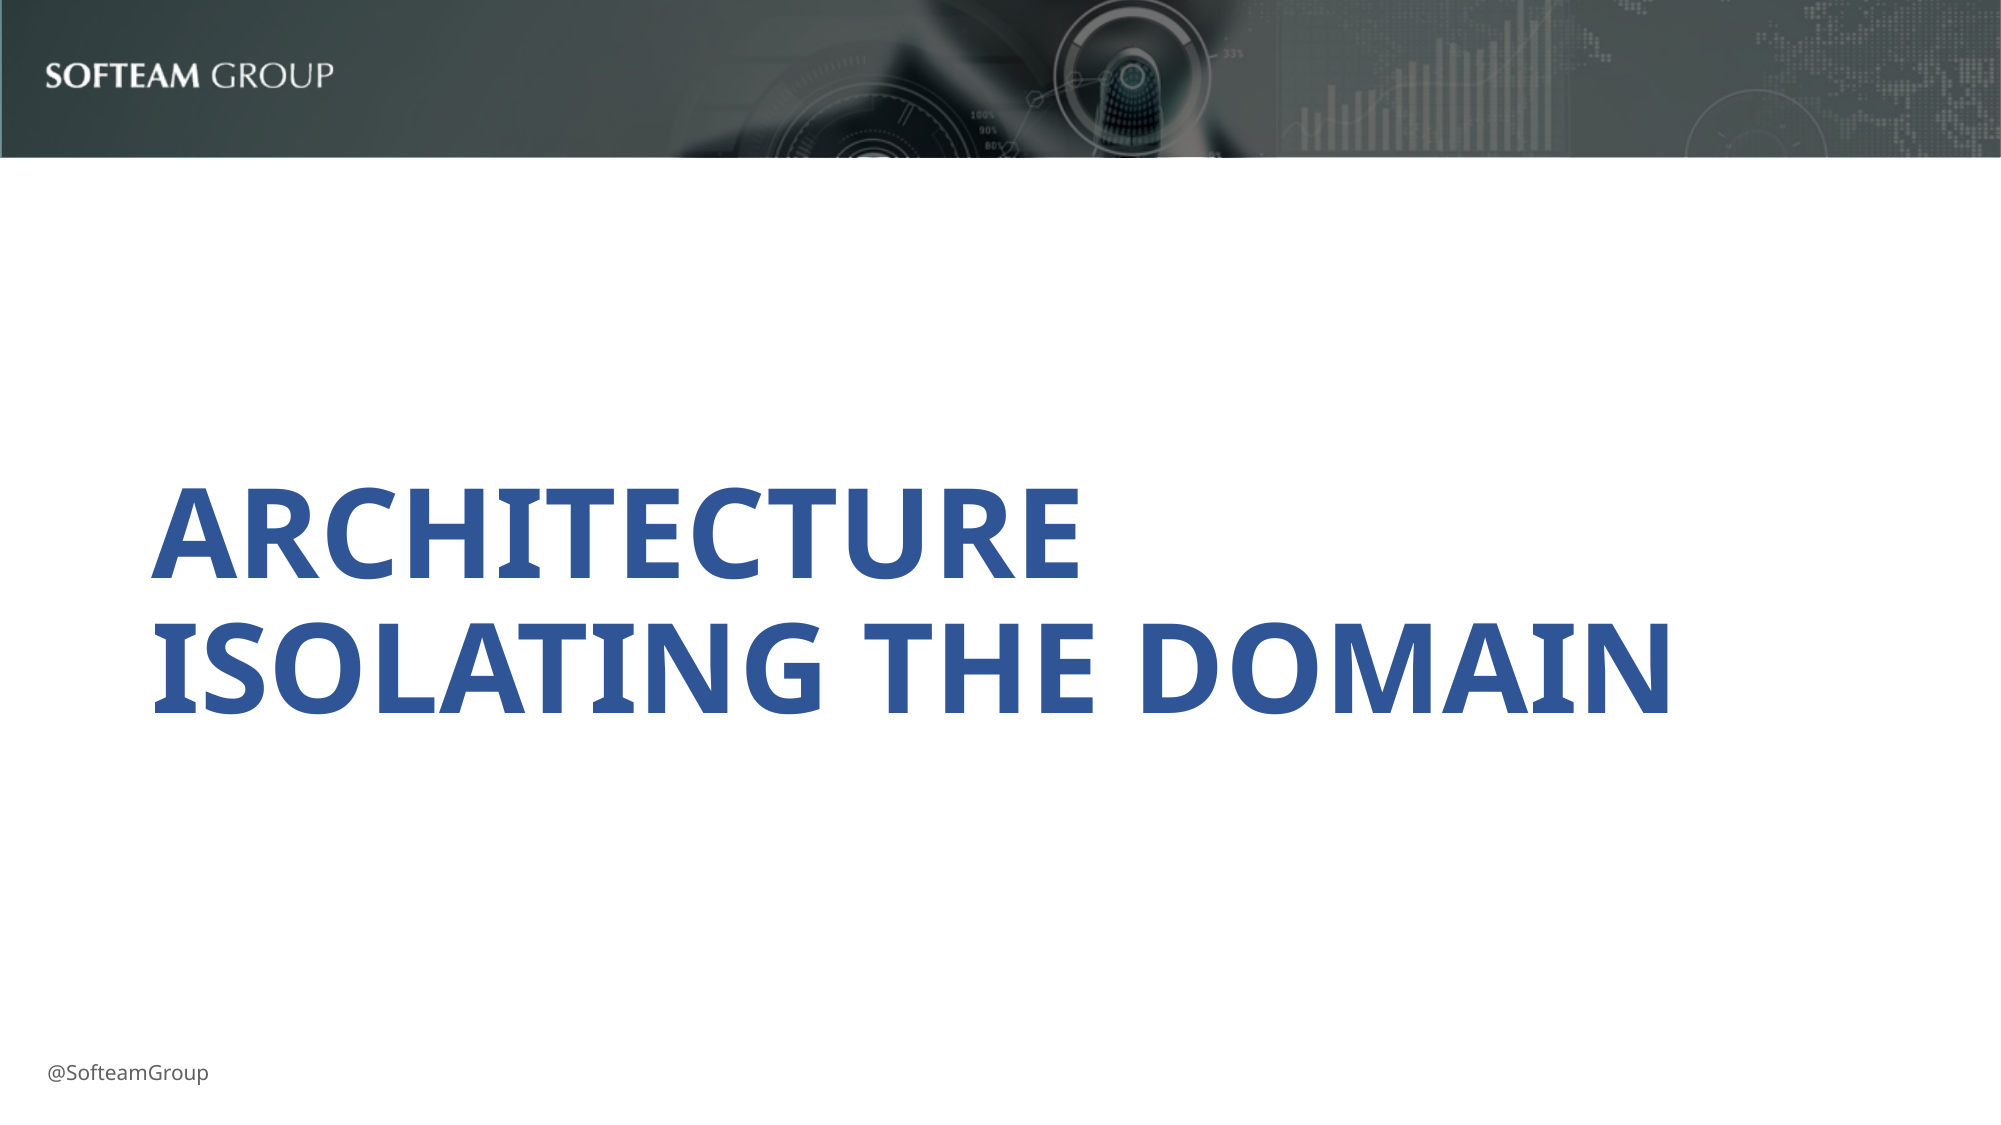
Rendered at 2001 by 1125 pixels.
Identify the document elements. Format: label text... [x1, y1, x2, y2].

title Architecture Isolating the domain [136, 280, 1862, 749]
picture [0, 0, 2000, 158]
